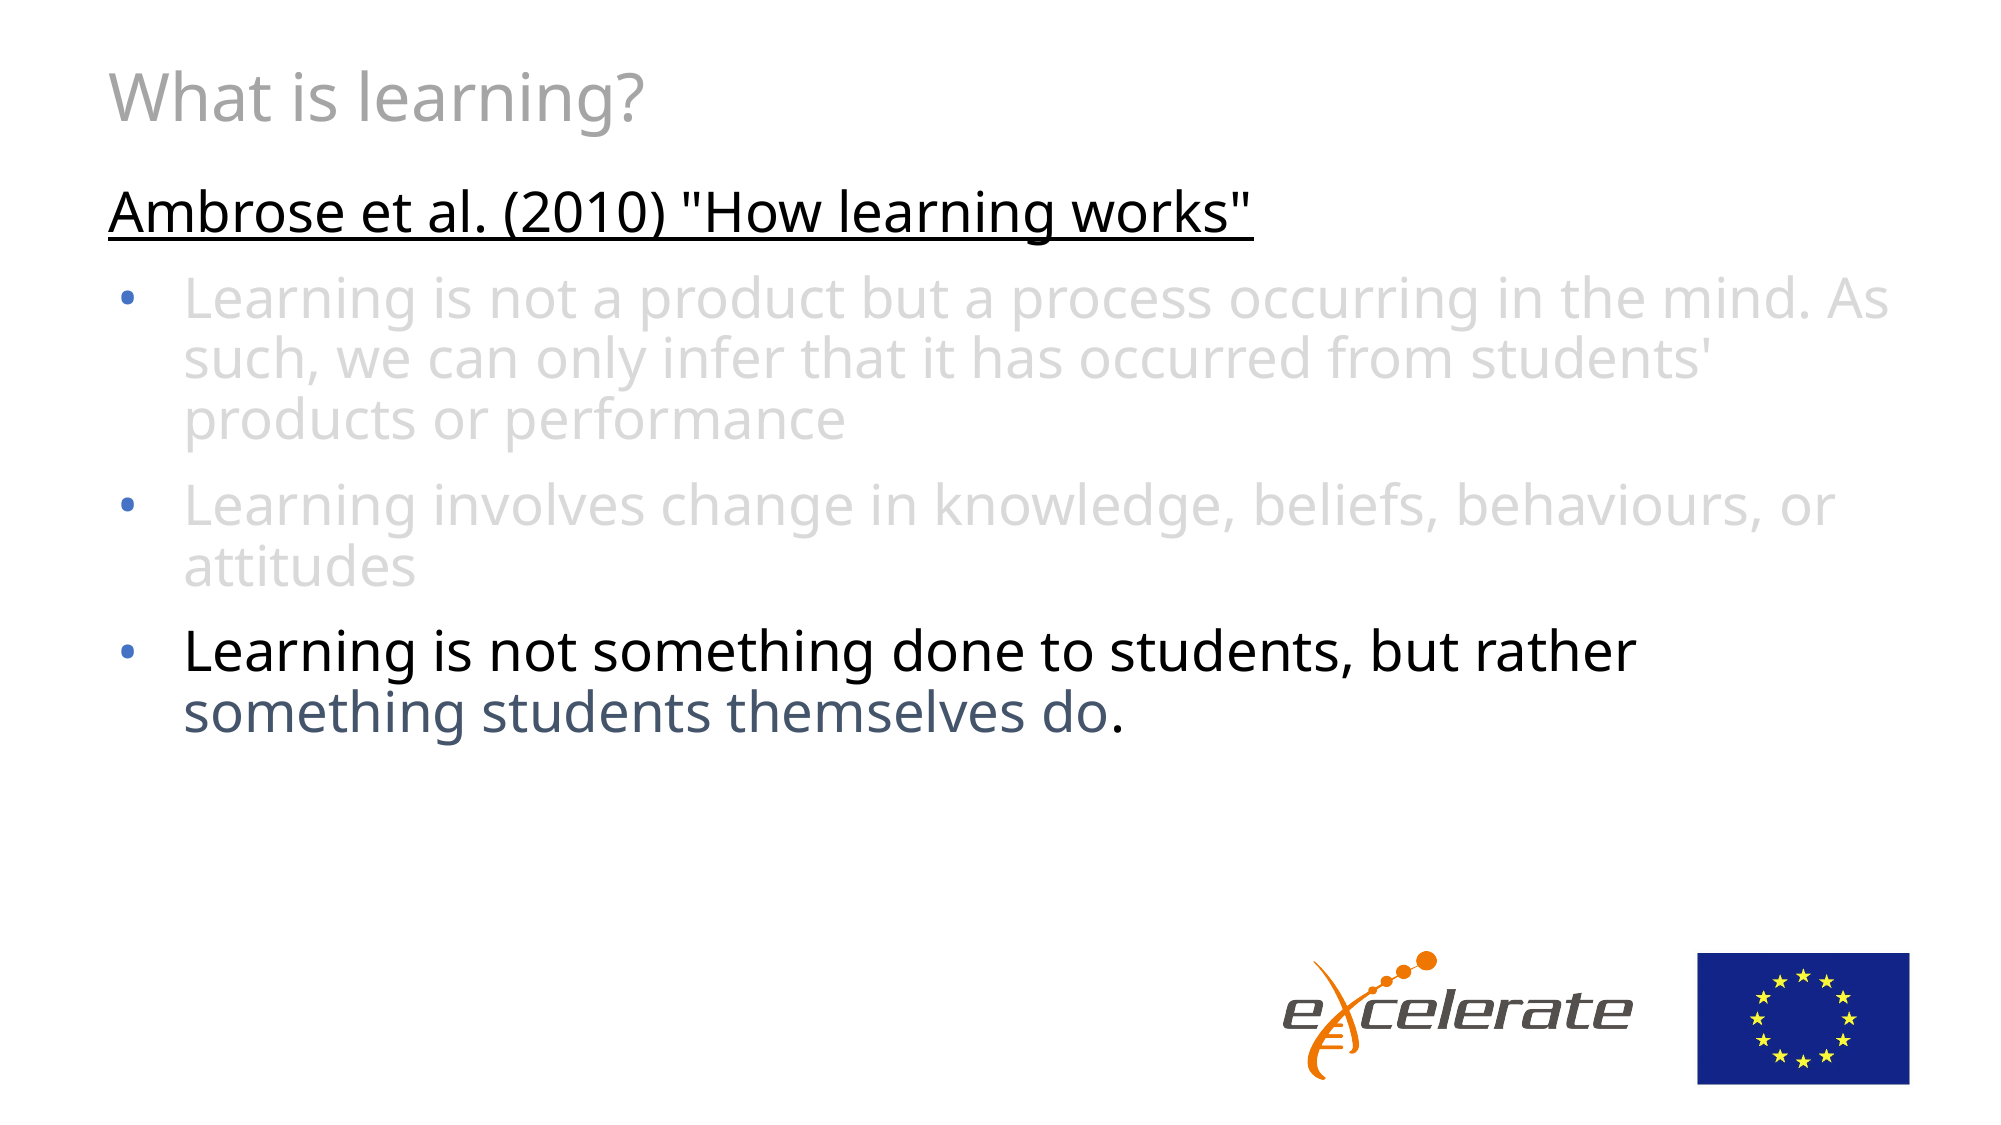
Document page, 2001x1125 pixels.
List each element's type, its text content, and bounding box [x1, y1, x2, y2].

list Ambrose et al. (2010) "How learning works" Learning is not a product but a process occurring in the mind. As such, we can only infer that it has occurred from students' products or performance Learning involves change in knowledge, beliefs, behaviours, or attitudes Learning is not something done to students, but rather something students themselves do. Willingham (2009) "Why don't students like school?" arning is a change in the long term memory [108, 184, 1892, 1077]
picture [1693, 949, 1913, 1088]
title What is learning? [108, 63, 1892, 184]
